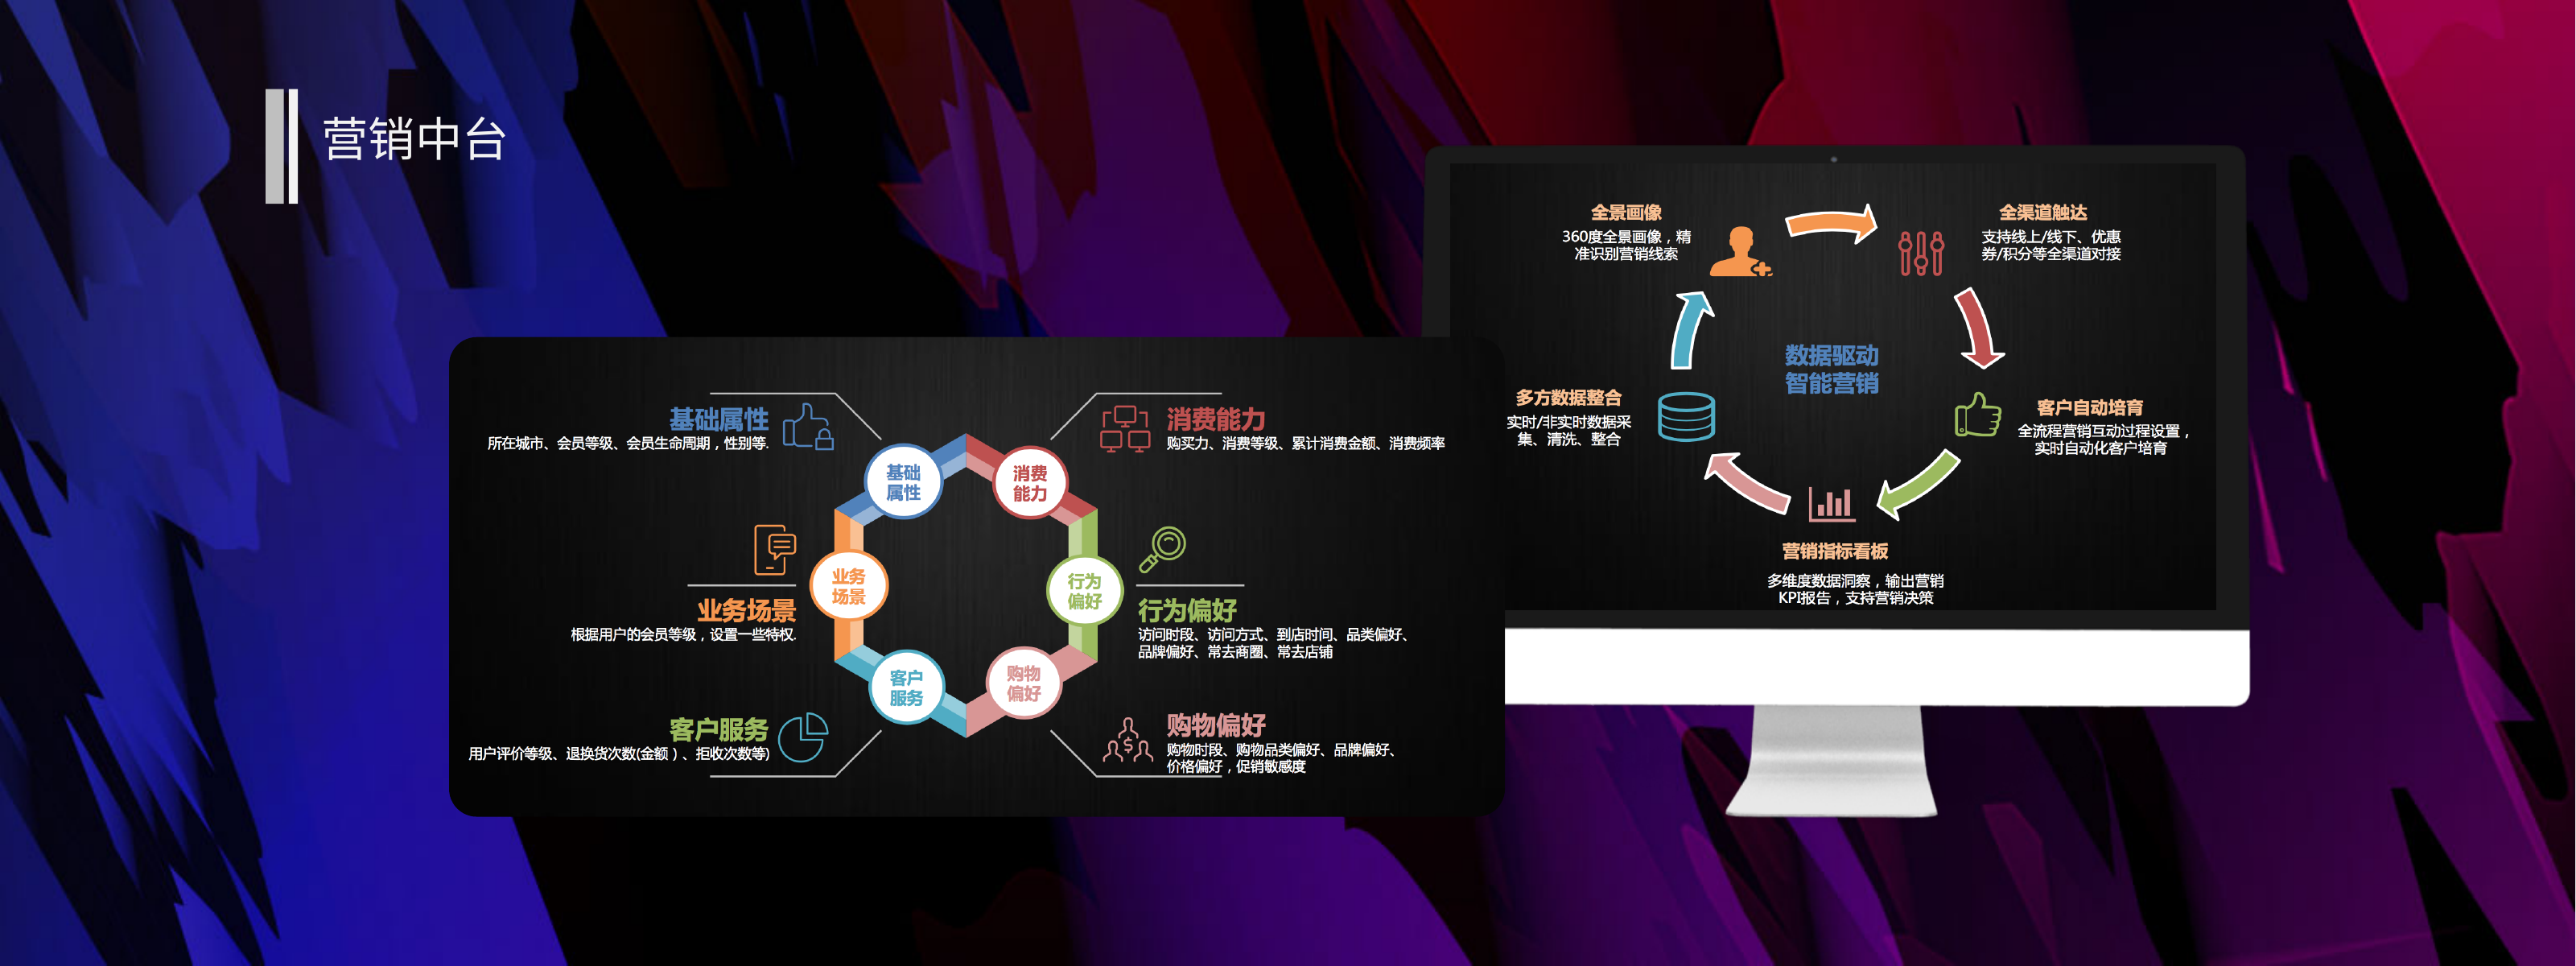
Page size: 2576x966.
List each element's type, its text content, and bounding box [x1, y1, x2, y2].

picture [0, 0, 2576, 966]
text_box 营销中台 [183, 103, 649, 172]
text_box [1333, 73, 2309, 837]
